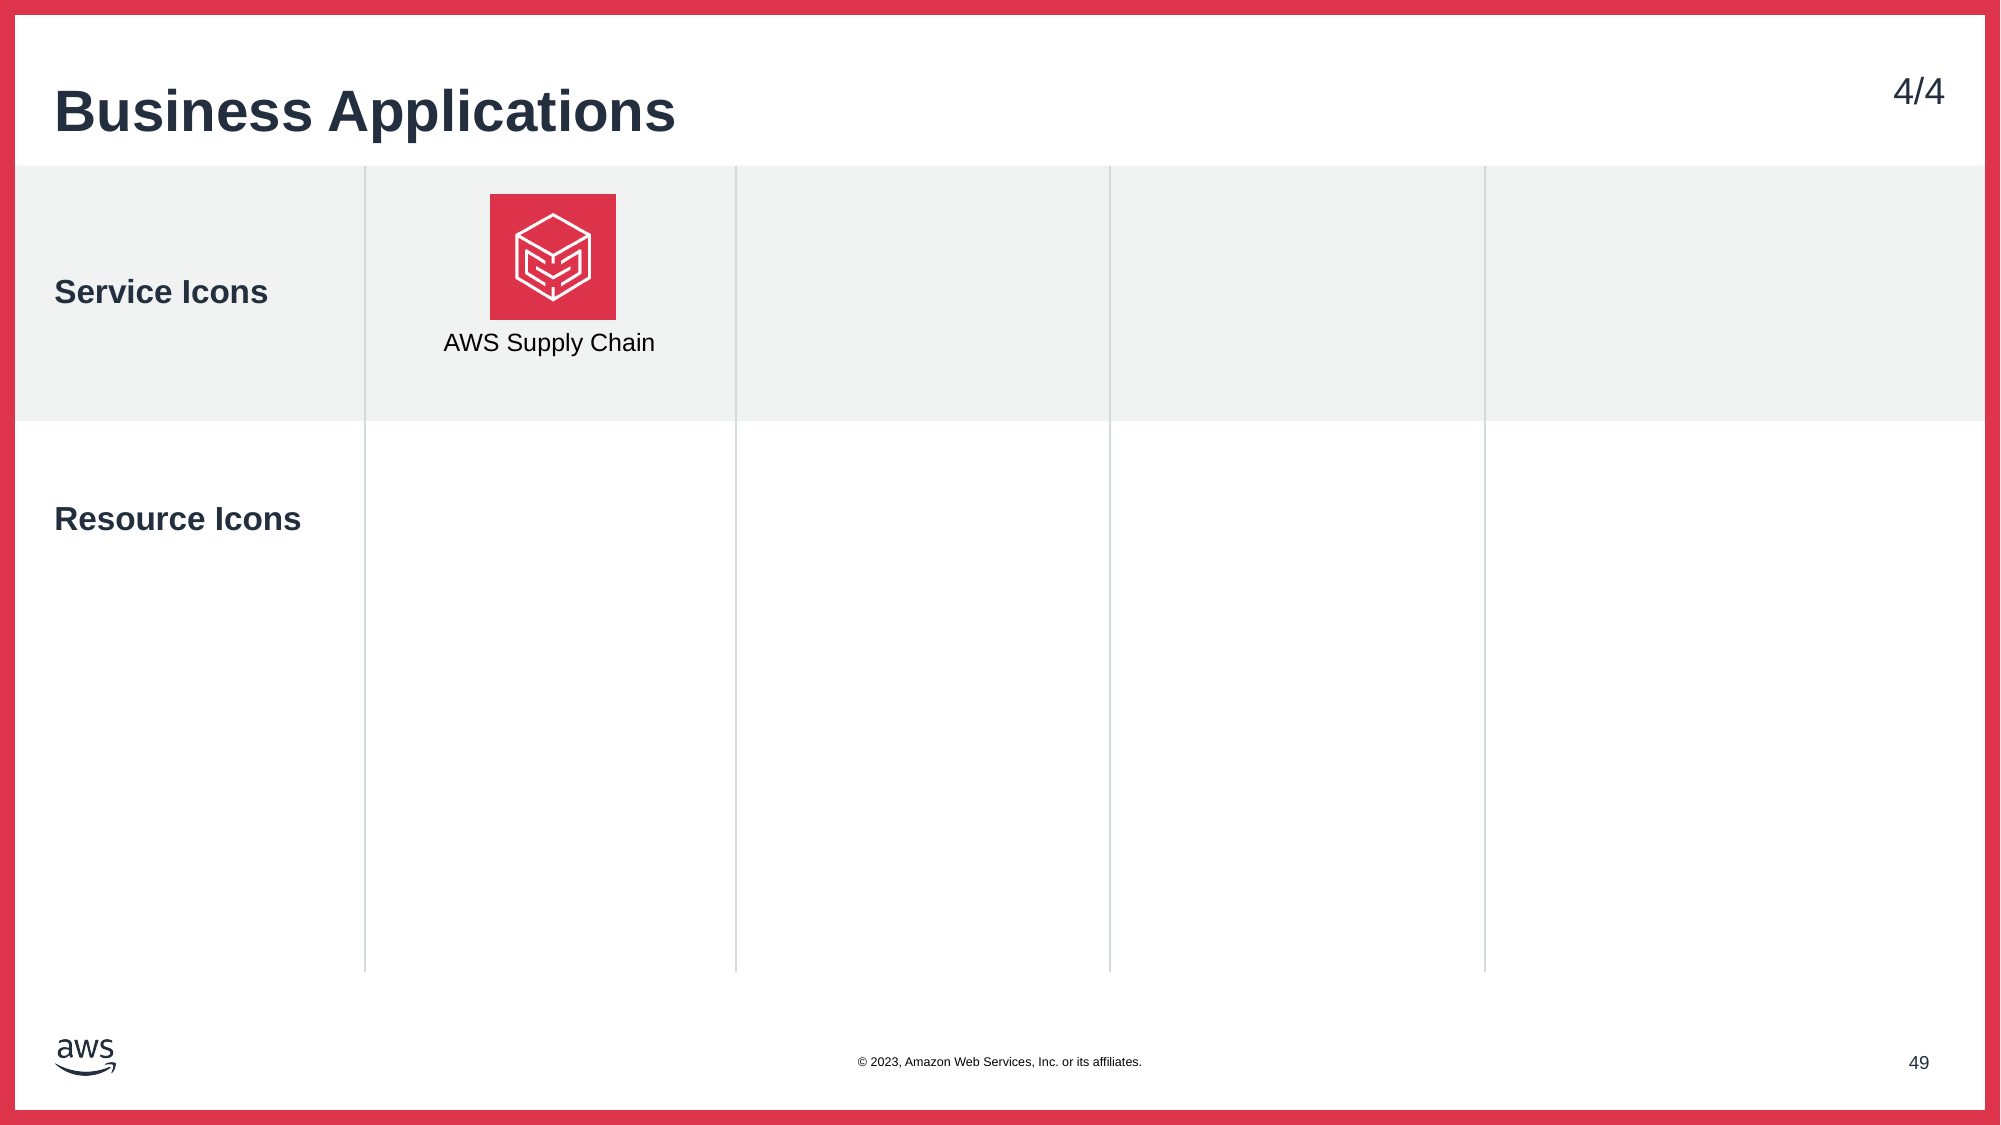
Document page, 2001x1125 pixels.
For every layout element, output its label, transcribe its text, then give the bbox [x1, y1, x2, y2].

picture [490, 194, 616, 320]
title Business Applications [39, 59, 1457, 166]
picture [55, 1039, 116, 1076]
list 4/4 [1693, 59, 1961, 166]
slide_number 49 [1494, 1031, 1945, 1092]
text_box AWS Supply Chain [363, 319, 735, 364]
footer © 2023, Amazon Web Services, Inc. or its affiliates. [662, 1031, 1338, 1092]
